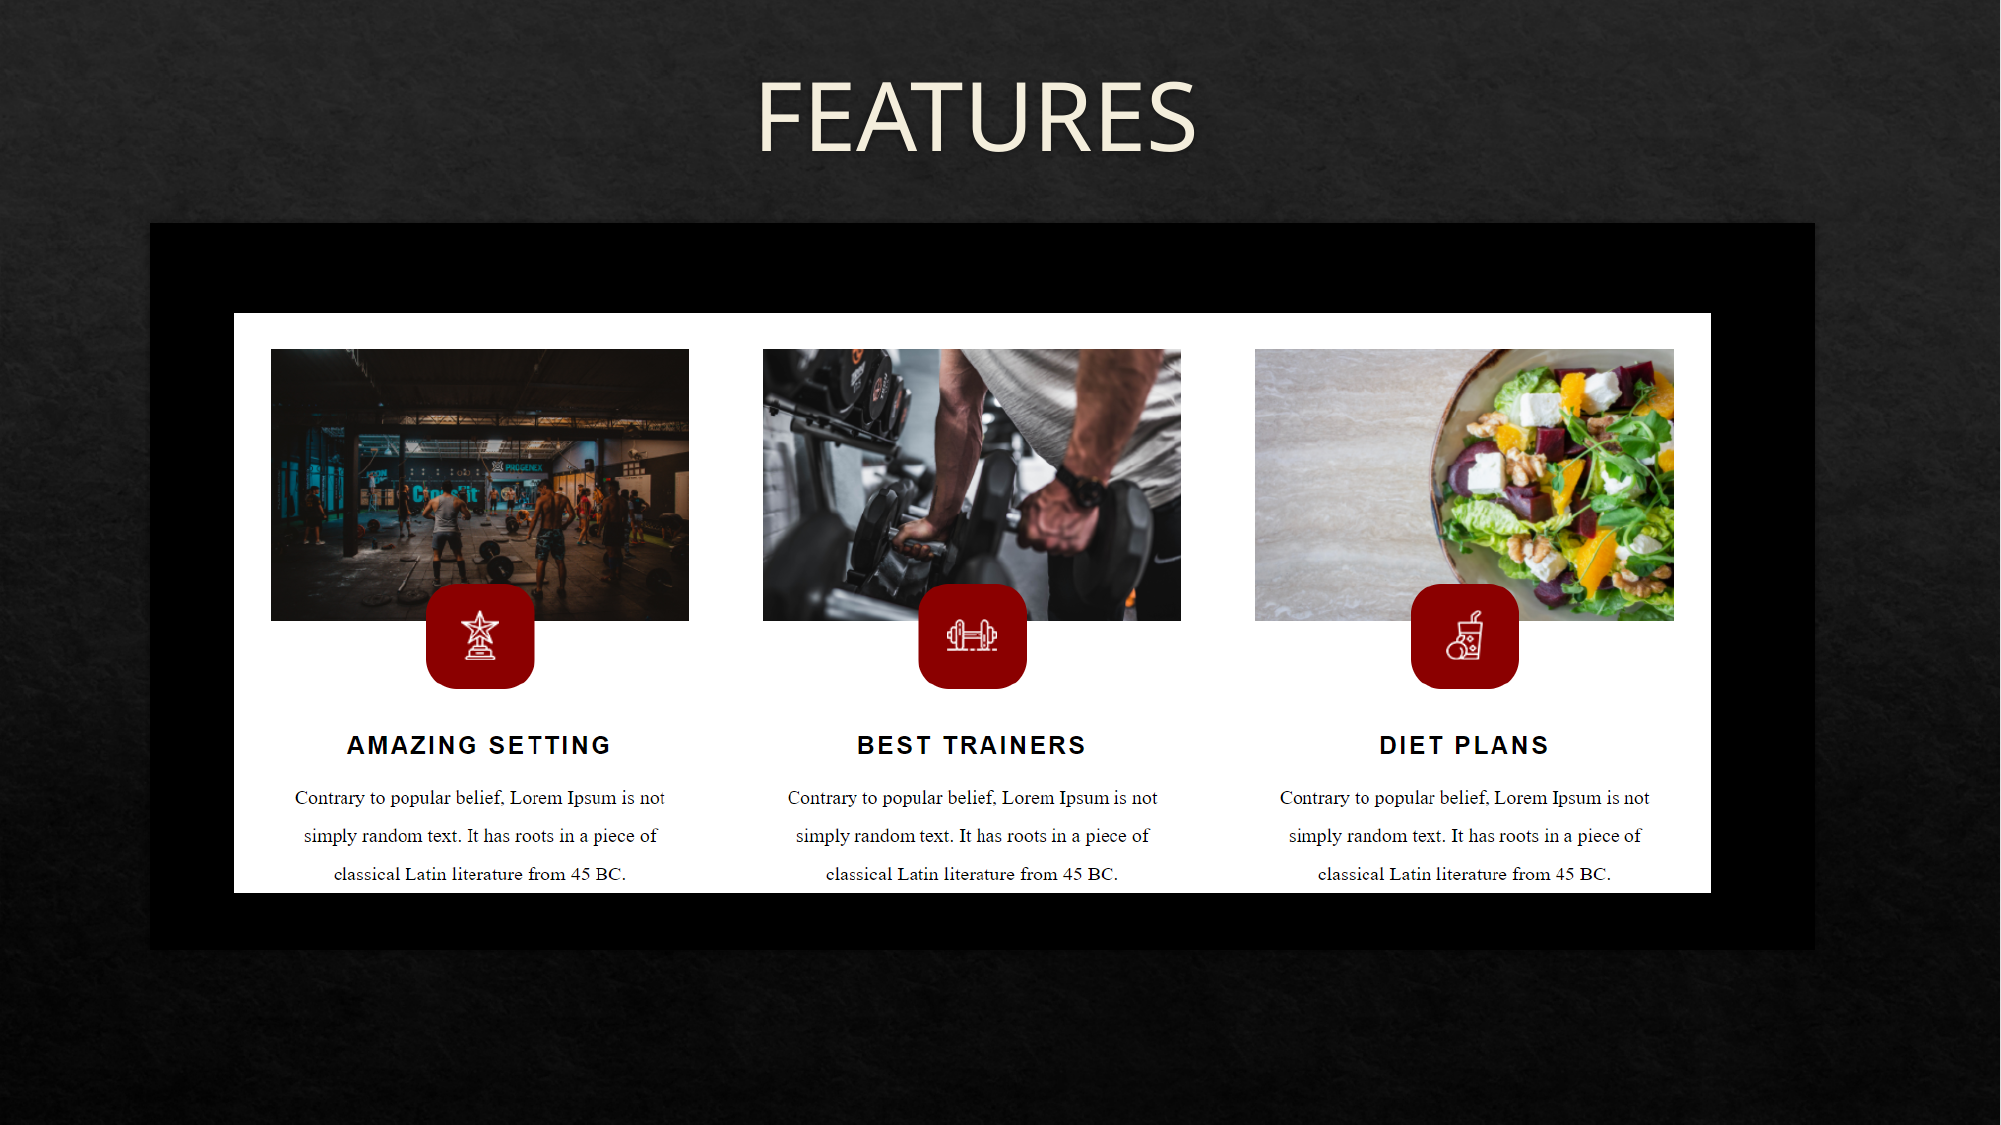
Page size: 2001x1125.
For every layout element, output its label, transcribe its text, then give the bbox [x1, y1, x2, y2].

title FEATURES [127, 17, 1826, 224]
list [149, 223, 1815, 951]
